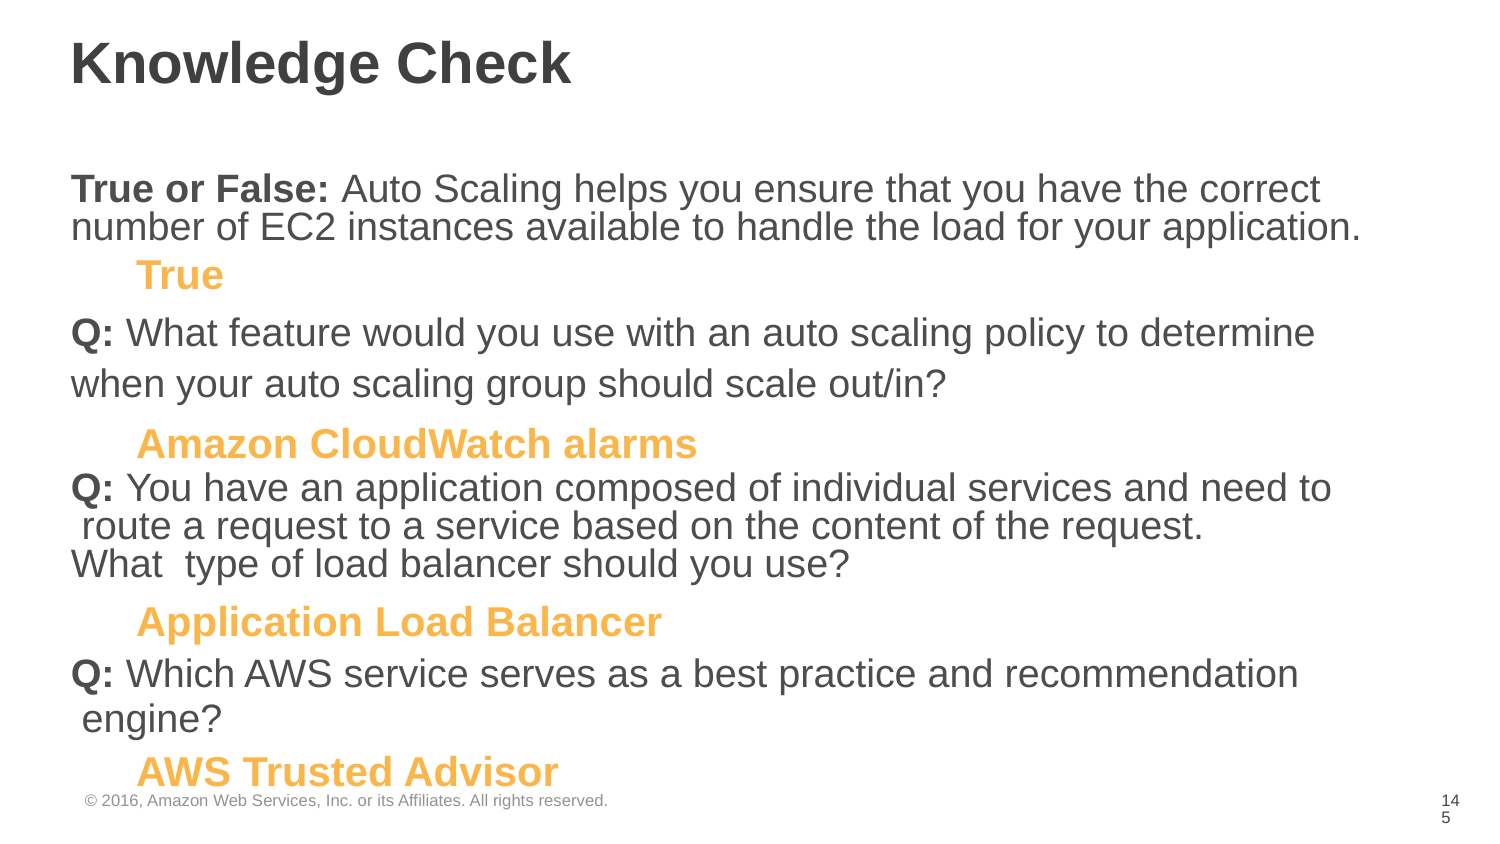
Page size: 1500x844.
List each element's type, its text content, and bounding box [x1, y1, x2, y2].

footer © 2016, Amazon Web Services, Inc. or its Affiliates. All rights reserved. [82, 795, 613, 844]
title Knowledge Check [68, 22, 575, 160]
text_box True or False: Auto Scaling helps you ensure that you have the correct number of EC2 instances available to handle the load for your application. True Q: What feature would you use with an auto scaling policy to determine when your auto scaling group should scale out/in? Amazon CloudWatch alarms Q: You have an application composed of individual services and need to route a request to a service based on the content of the request. What type of load balancer should you use? Application Load Balancer Q: Which AWS service serves as a best practice and recommendation engine? AWS Trusted Advisor [68, 160, 1370, 795]
slide_number ‹#› [1426, 789, 1467, 844]
